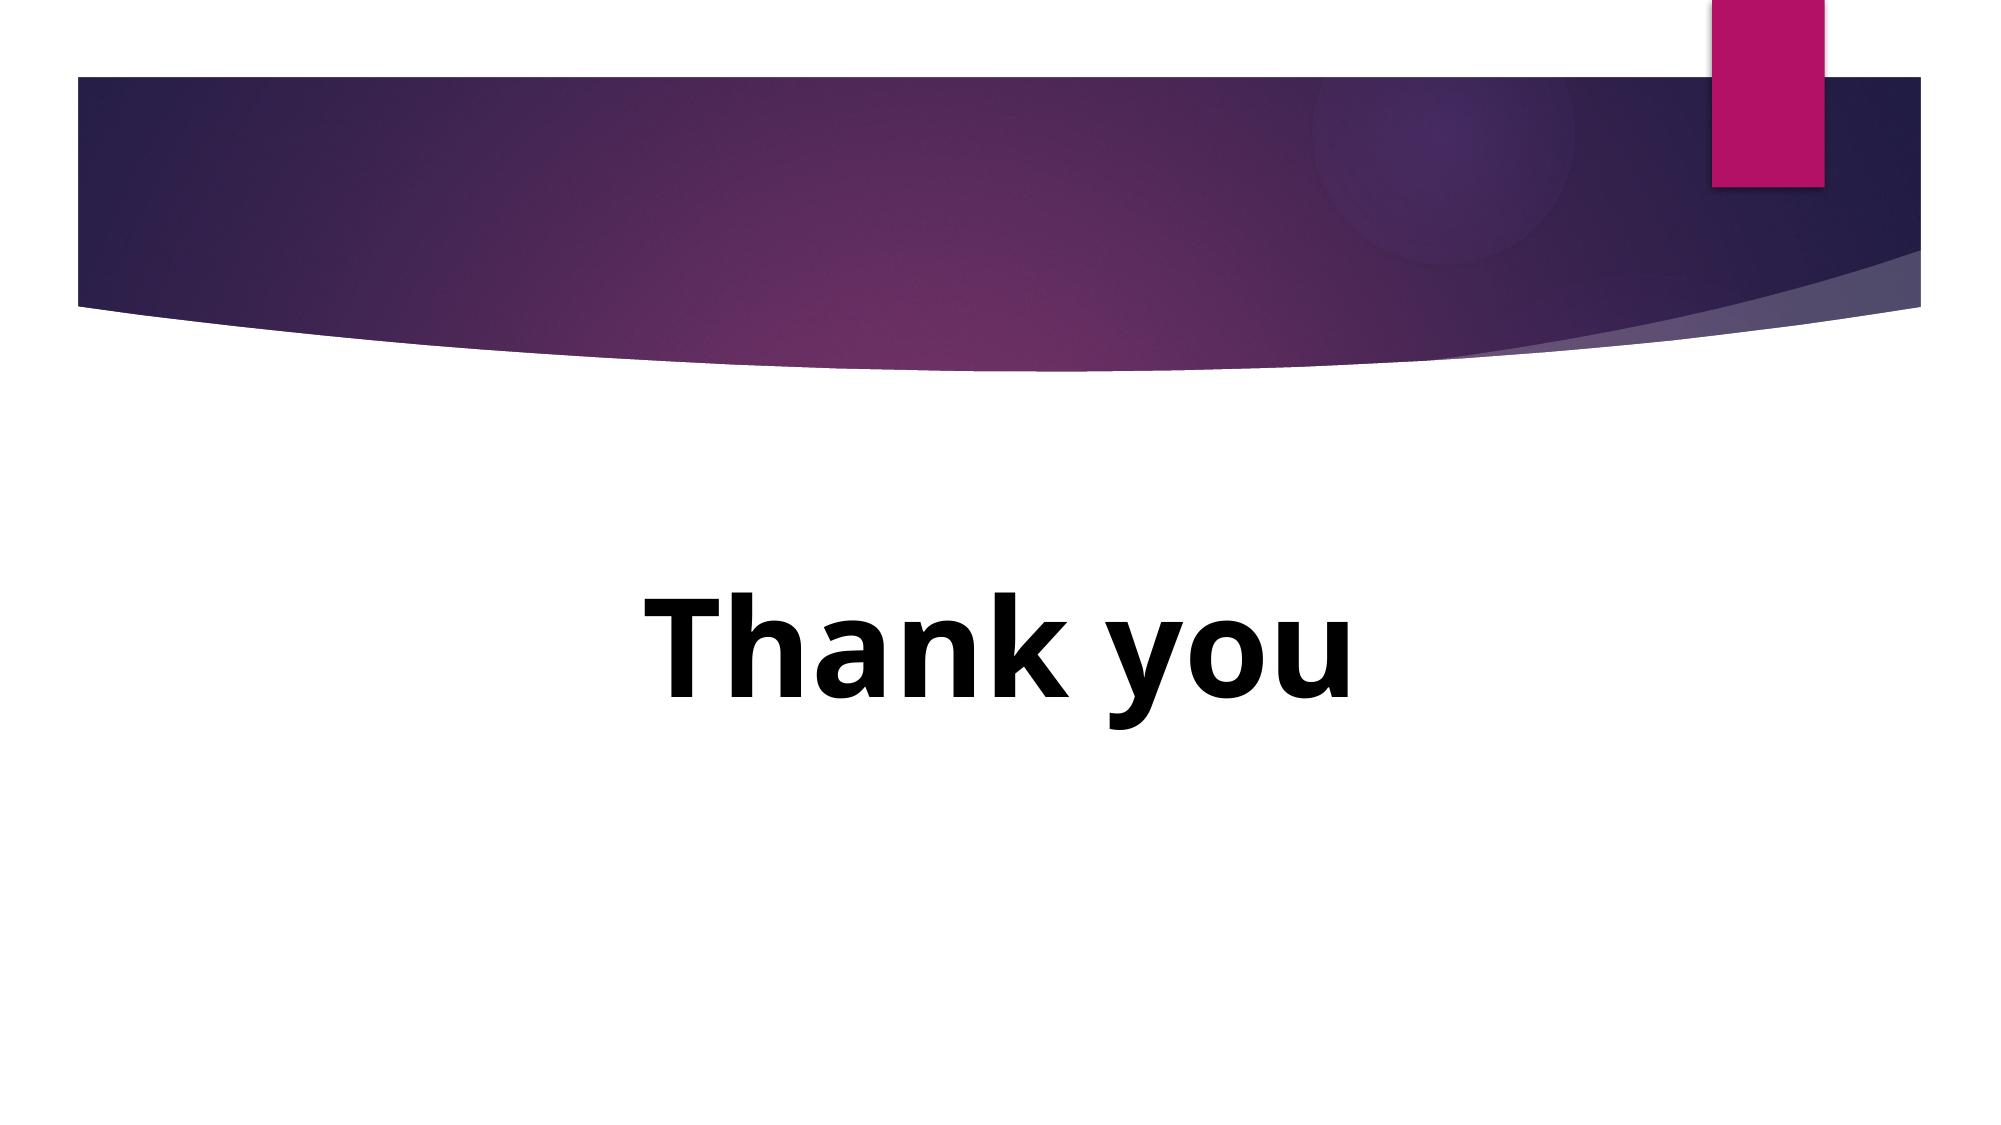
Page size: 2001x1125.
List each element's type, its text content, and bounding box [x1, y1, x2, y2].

list Thank you [364, 366, 1638, 988]
